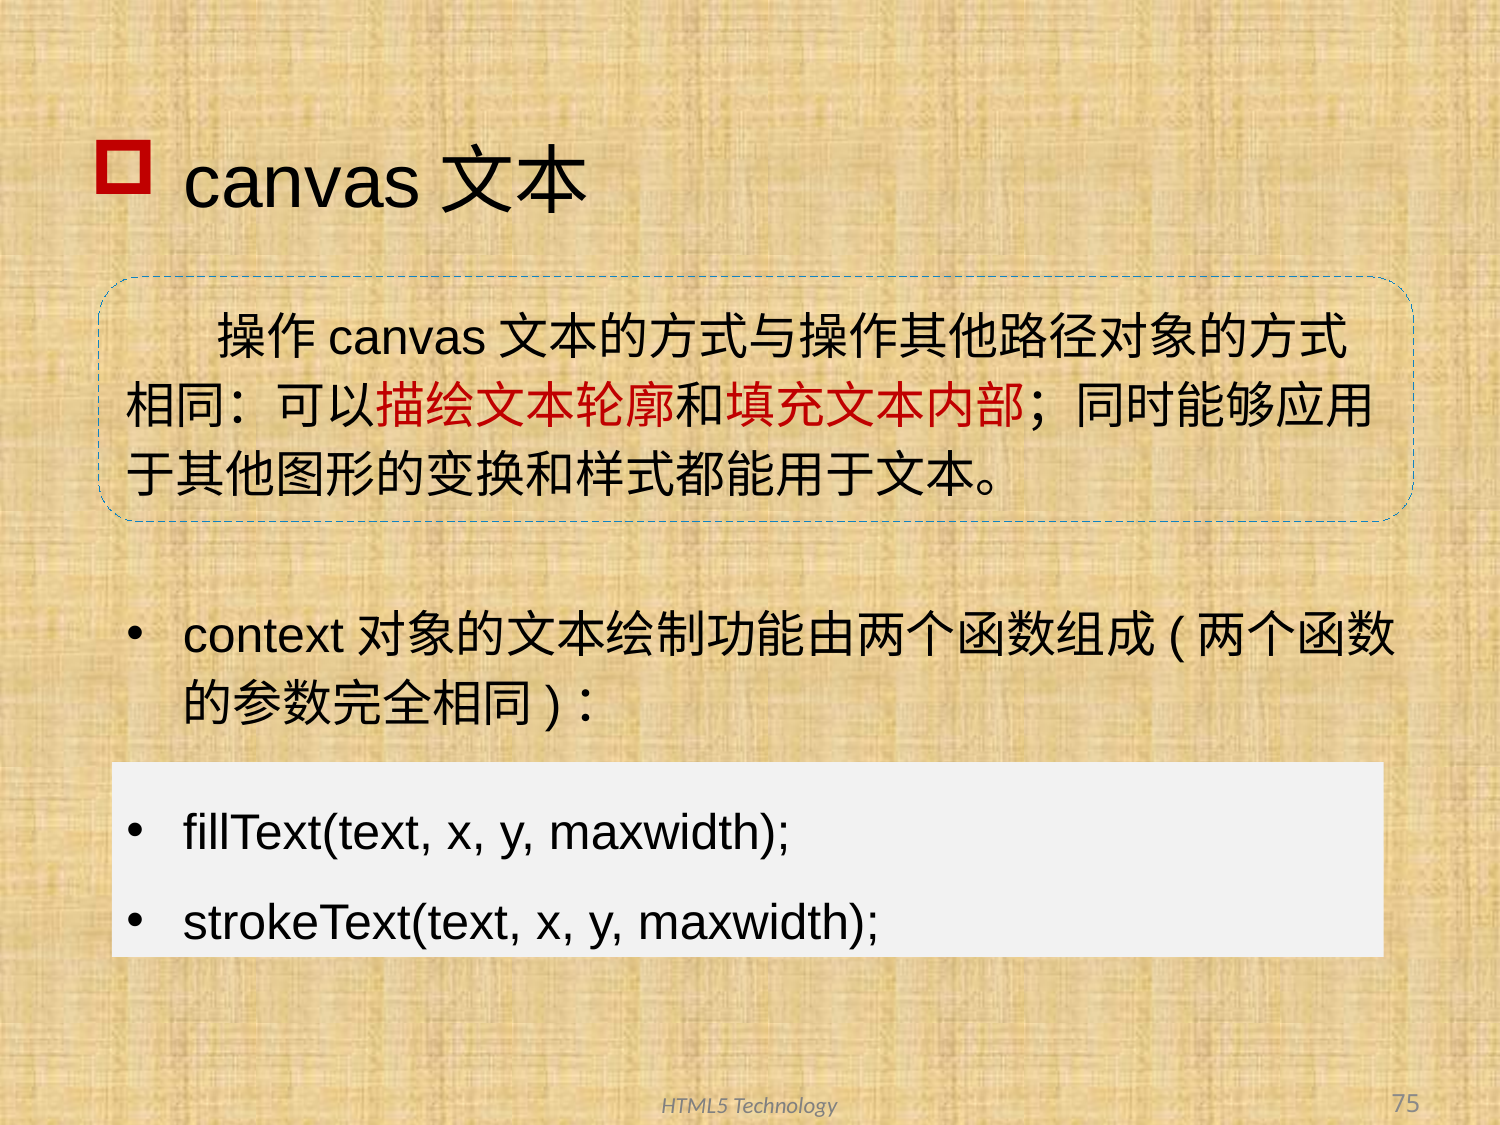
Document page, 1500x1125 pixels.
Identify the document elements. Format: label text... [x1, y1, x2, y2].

picture [0, 0, 1500, 1125]
title canvas文本 [75, 124, 1478, 271]
text_box context对象的文本绘制功能由两个函数组成(两个函数的参数完全相同)： [111, 586, 1413, 739]
slide_number 75 [1097, 1082, 1436, 1125]
text_box fillText(text, x, y, maxwidth); strokeText(text, x, y, maxwidth); [111, 762, 1384, 957]
text_box 操作canvas文本的方式与操作其他路径对象的方式相同：可以描绘文本轮廓和填充文本内部；同时能够应用于其他图形的变换和样式都能用于文本。 [98, 276, 1414, 522]
footer HTML5 Technology [482, 1083, 1017, 1125]
